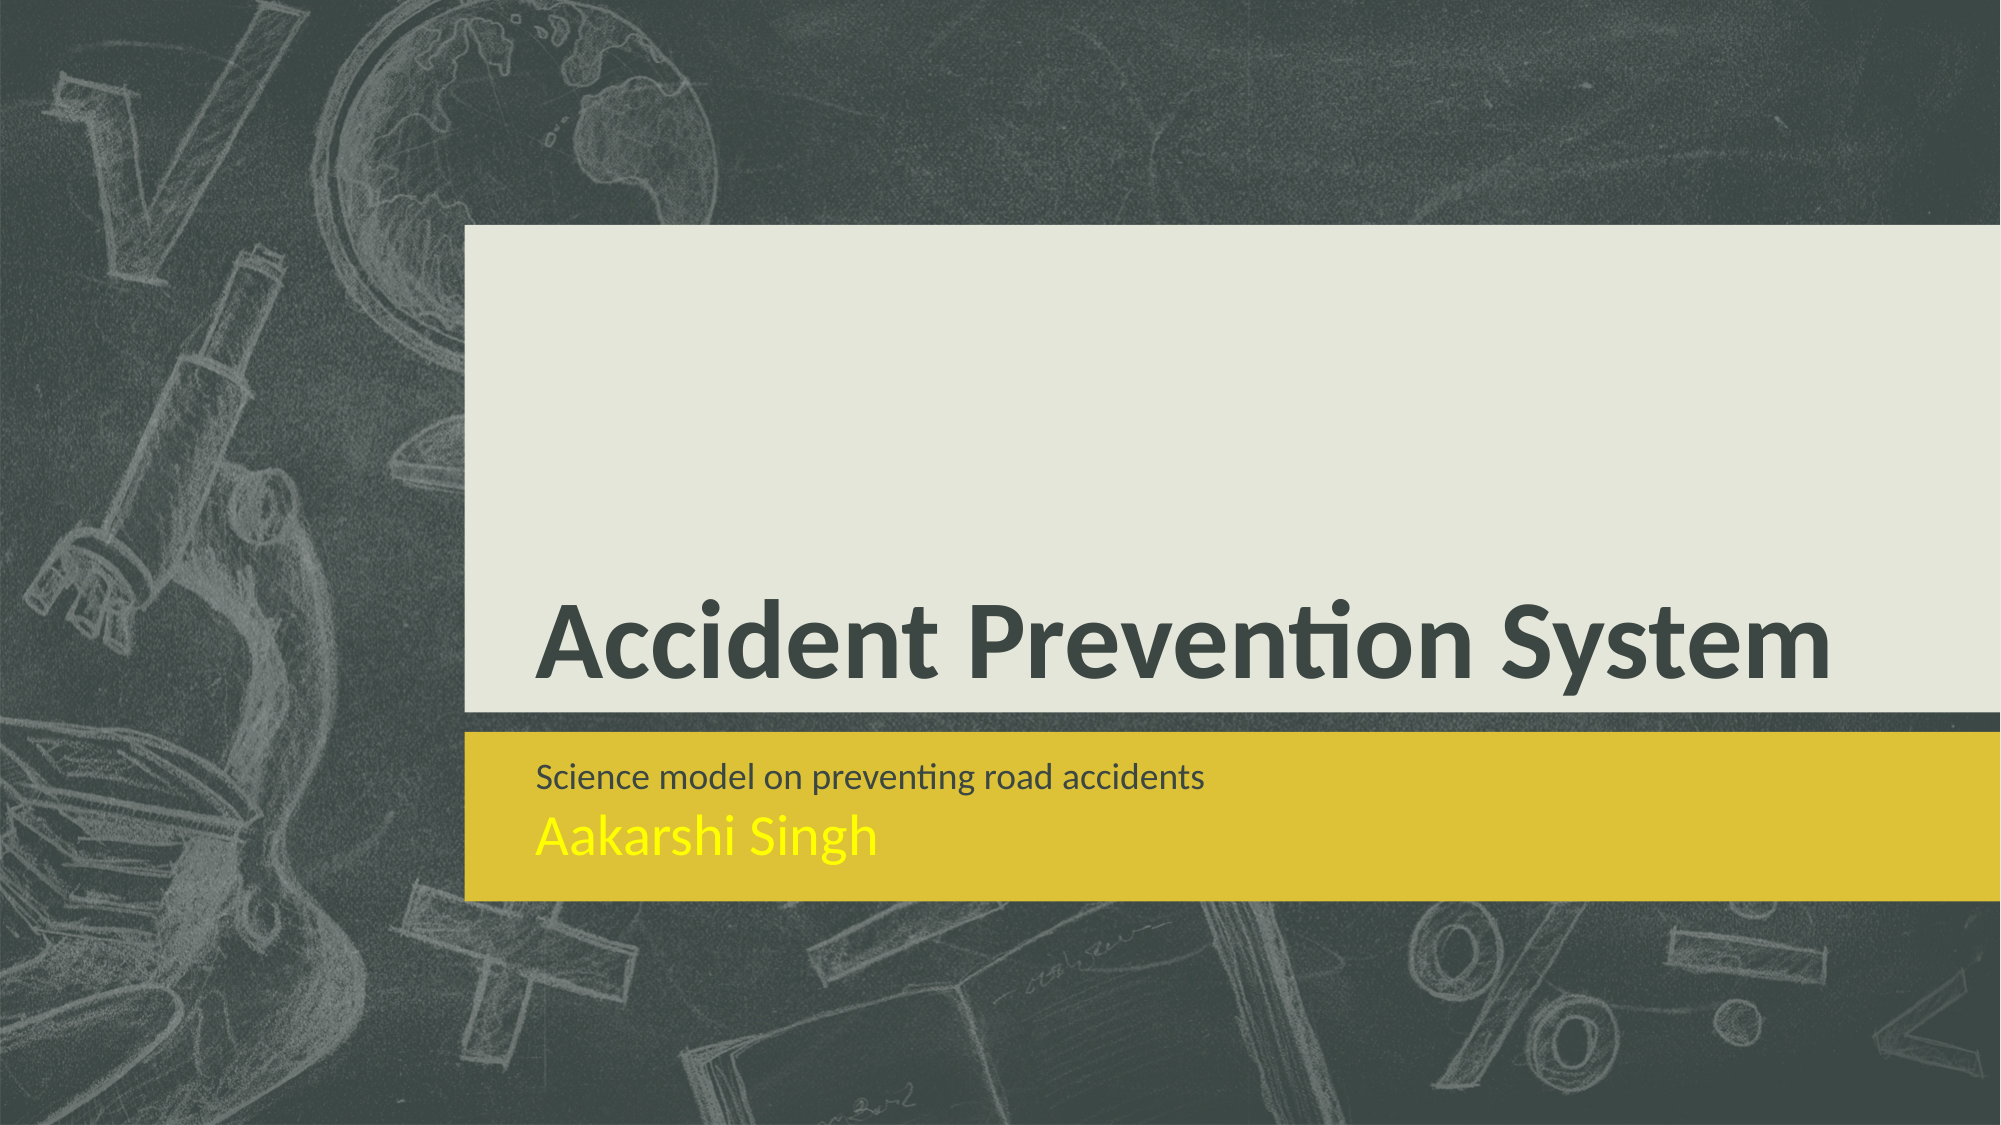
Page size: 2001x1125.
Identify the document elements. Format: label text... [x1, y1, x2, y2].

picture [0, 0, 2001, 1125]
title Accident Prevention System [520, 318, 1916, 711]
subtitle Science model on preventing road accidents Aakarshi Singh [520, 744, 1916, 887]
